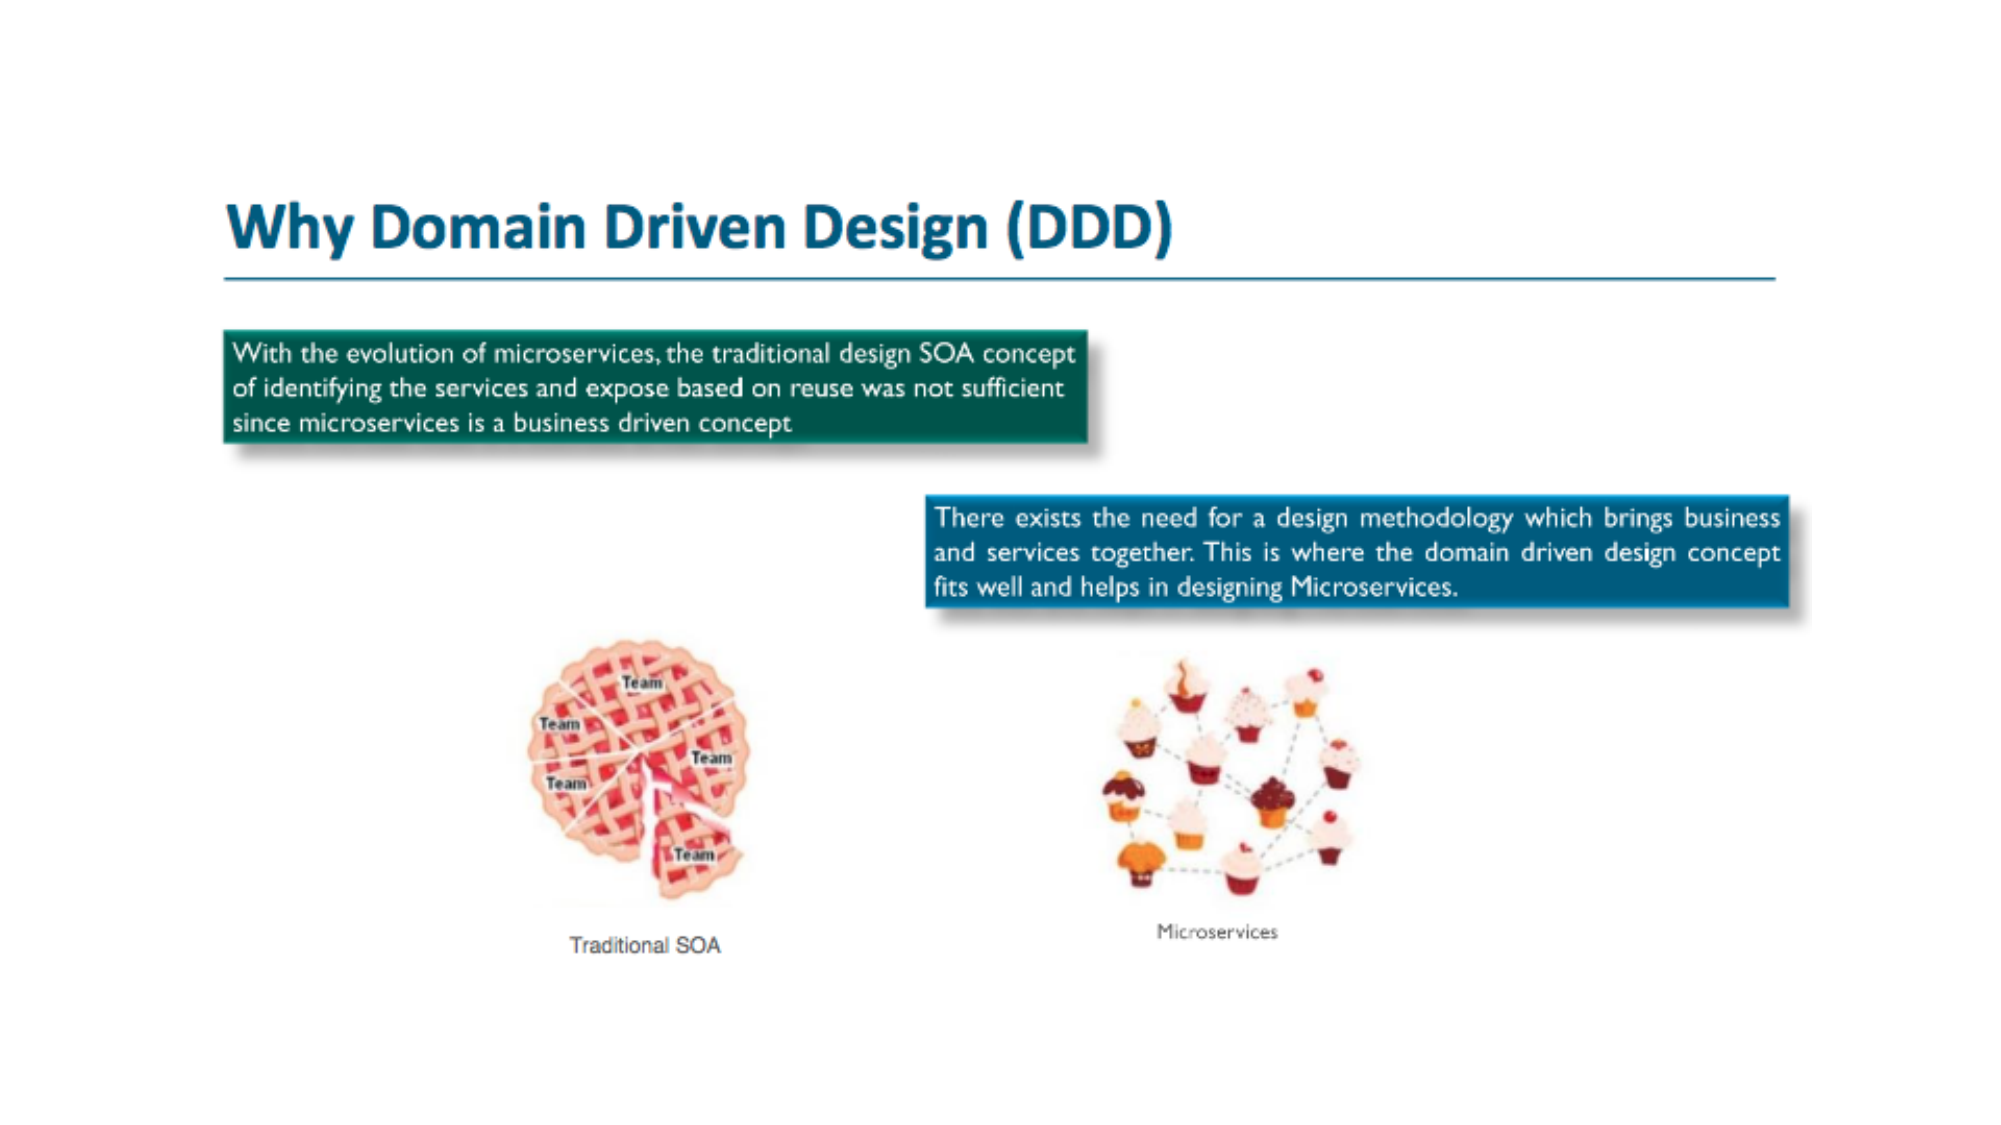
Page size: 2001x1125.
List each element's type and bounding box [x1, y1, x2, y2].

list [176, 157, 1812, 964]
